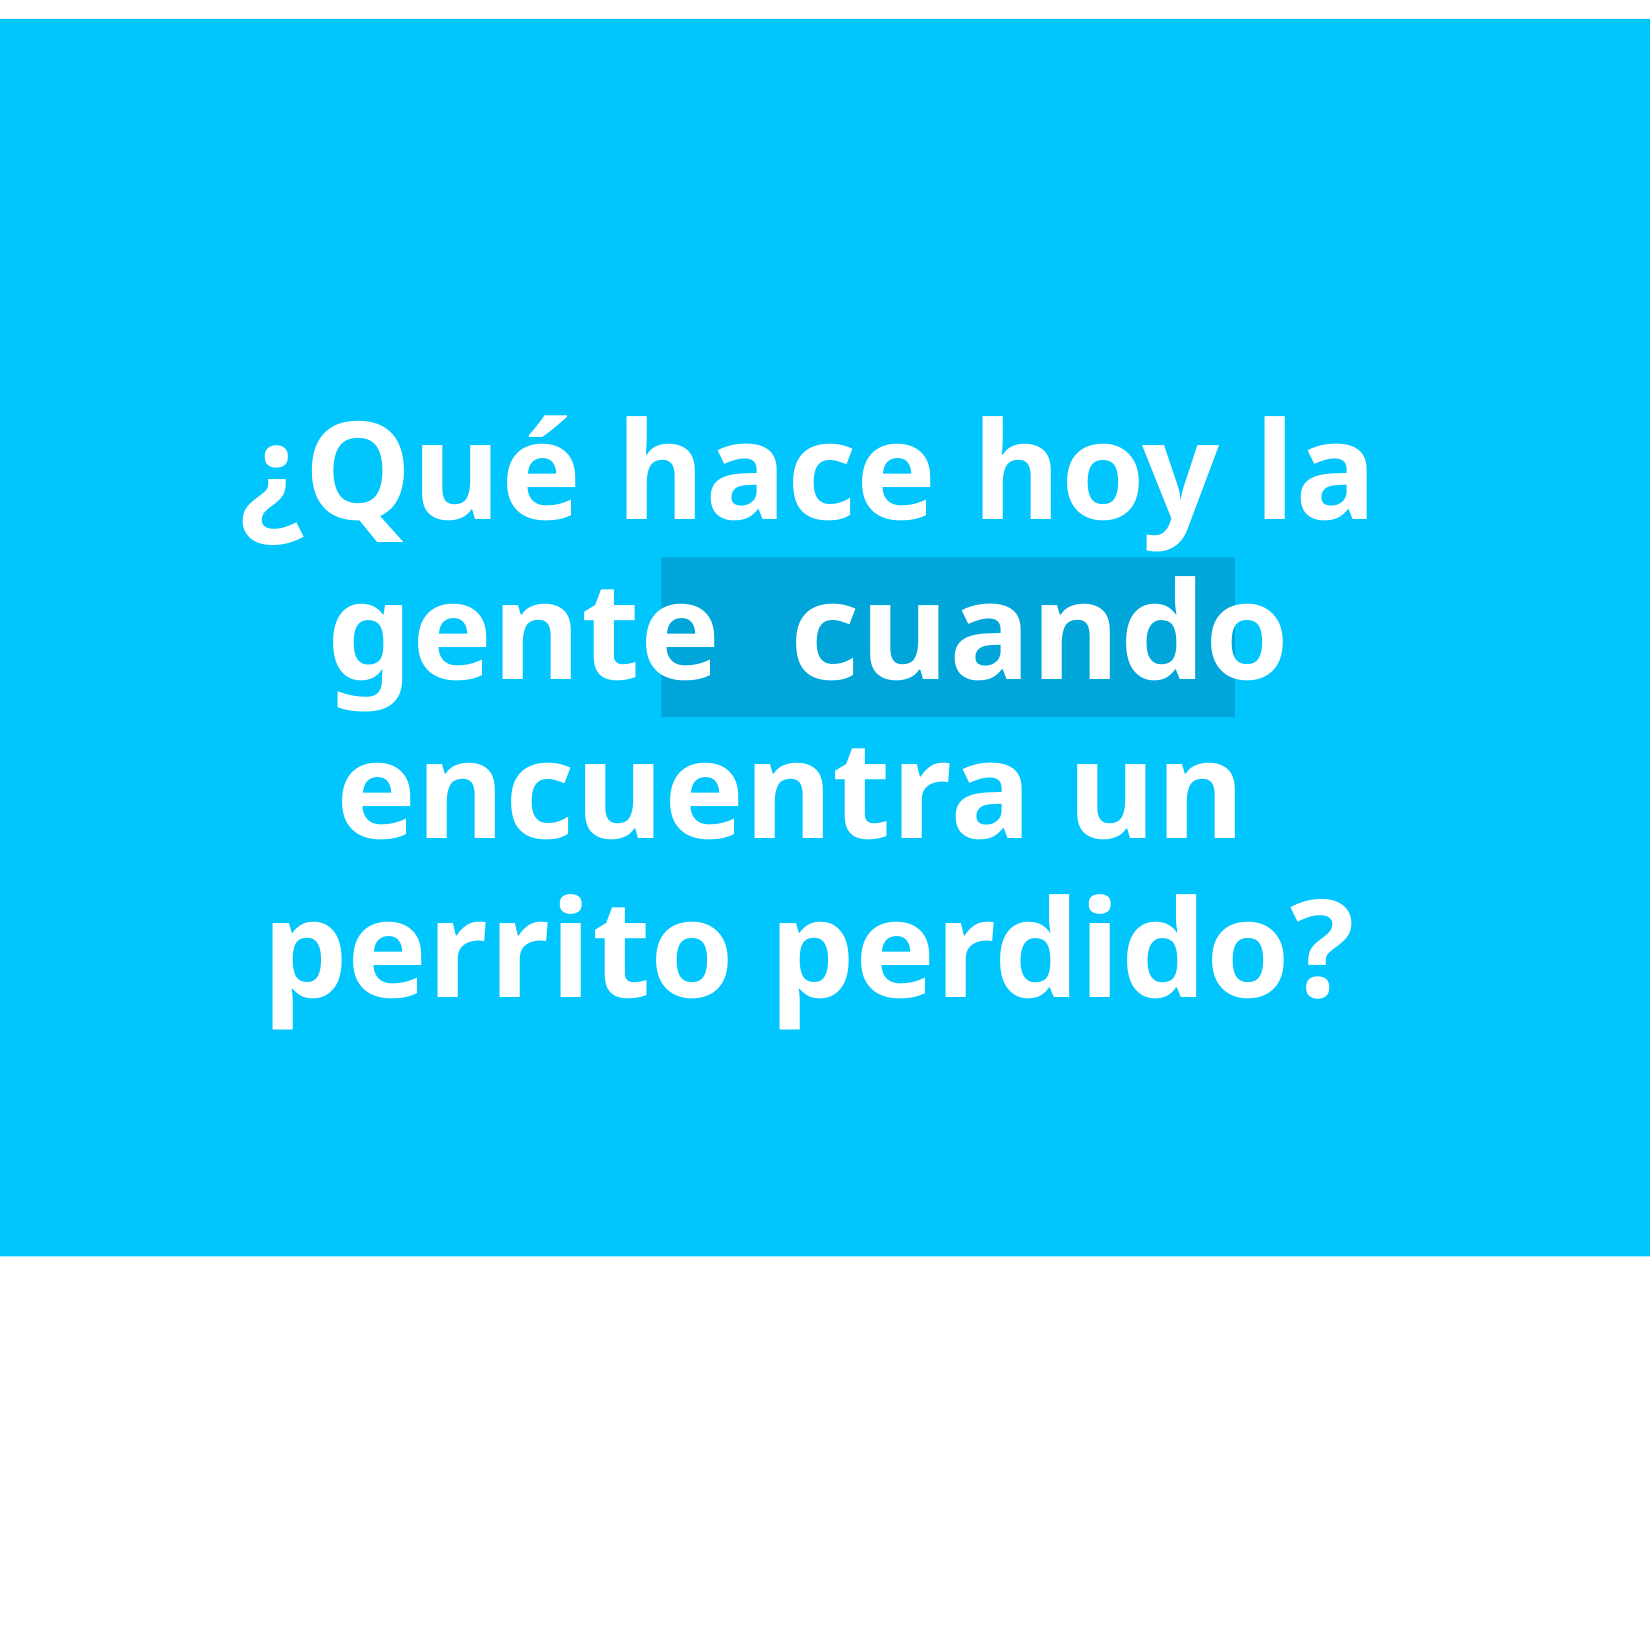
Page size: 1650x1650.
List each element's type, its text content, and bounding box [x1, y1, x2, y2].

text_box ¿Qué hace hoy la gente cuando encuentra un perrito perdido? [145, 387, 1473, 1030]
